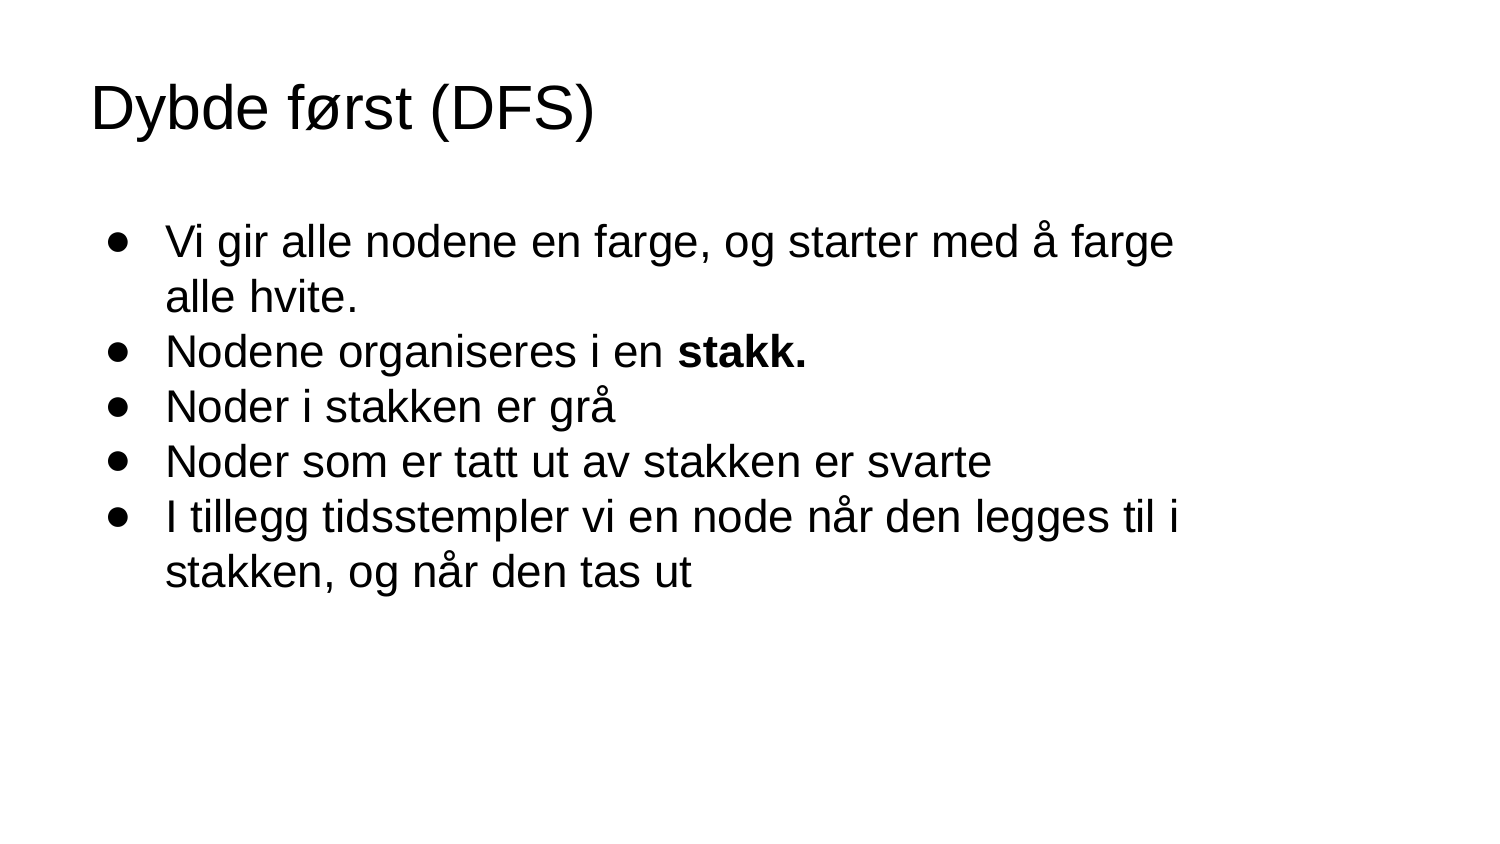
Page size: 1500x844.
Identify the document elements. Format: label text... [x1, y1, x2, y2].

title Dybde først (DFS) [75, 33, 1425, 175]
text_box Vi gir alle nodene en farge, og starter med å farge alle hvite. Nodene organiseres i en stakk. Noder i stakken er grå Noder som er tatt ut av stakken er svarte I tillegg tidsstempler vi en node når den legges til i stakken, og når den tas ut [75, 196, 1255, 820]
